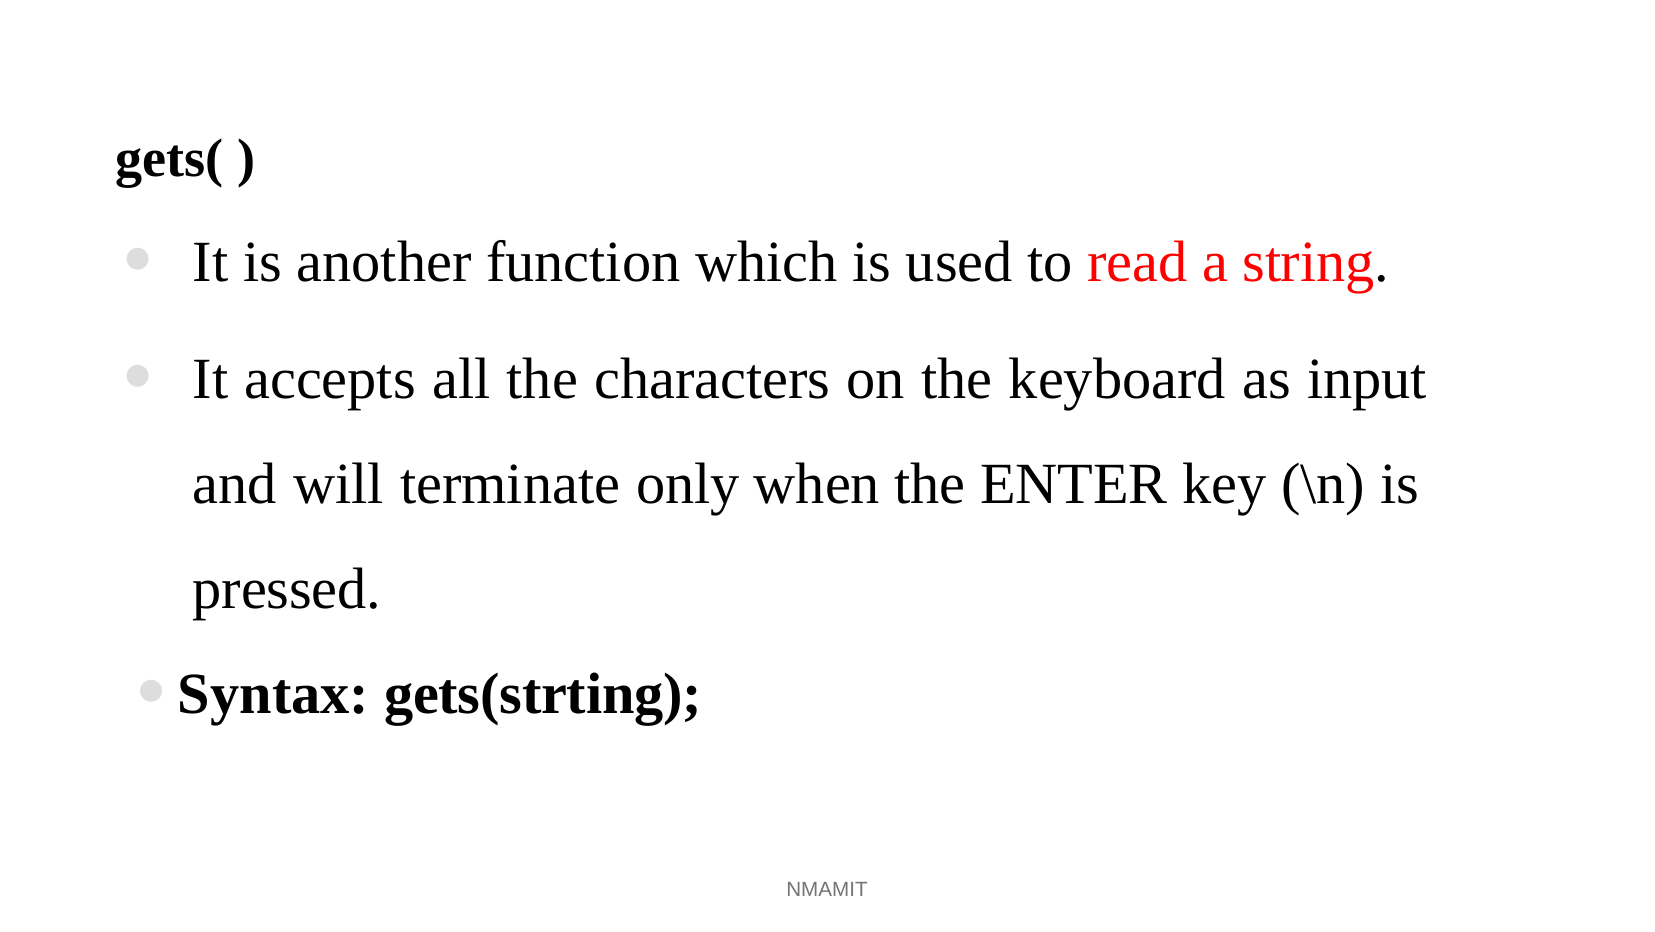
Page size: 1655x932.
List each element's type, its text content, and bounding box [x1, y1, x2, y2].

footer NMAMIT [547, 863, 1107, 913]
text_box It is another function which is used to read a string. It accepts all the characters on the keyboard as input and will terminate only when the ENTER key (\n) is pressed. Syntax: gets(strting); [115, 220, 1496, 726]
title gets( ) [113, 46, 1541, 233]
